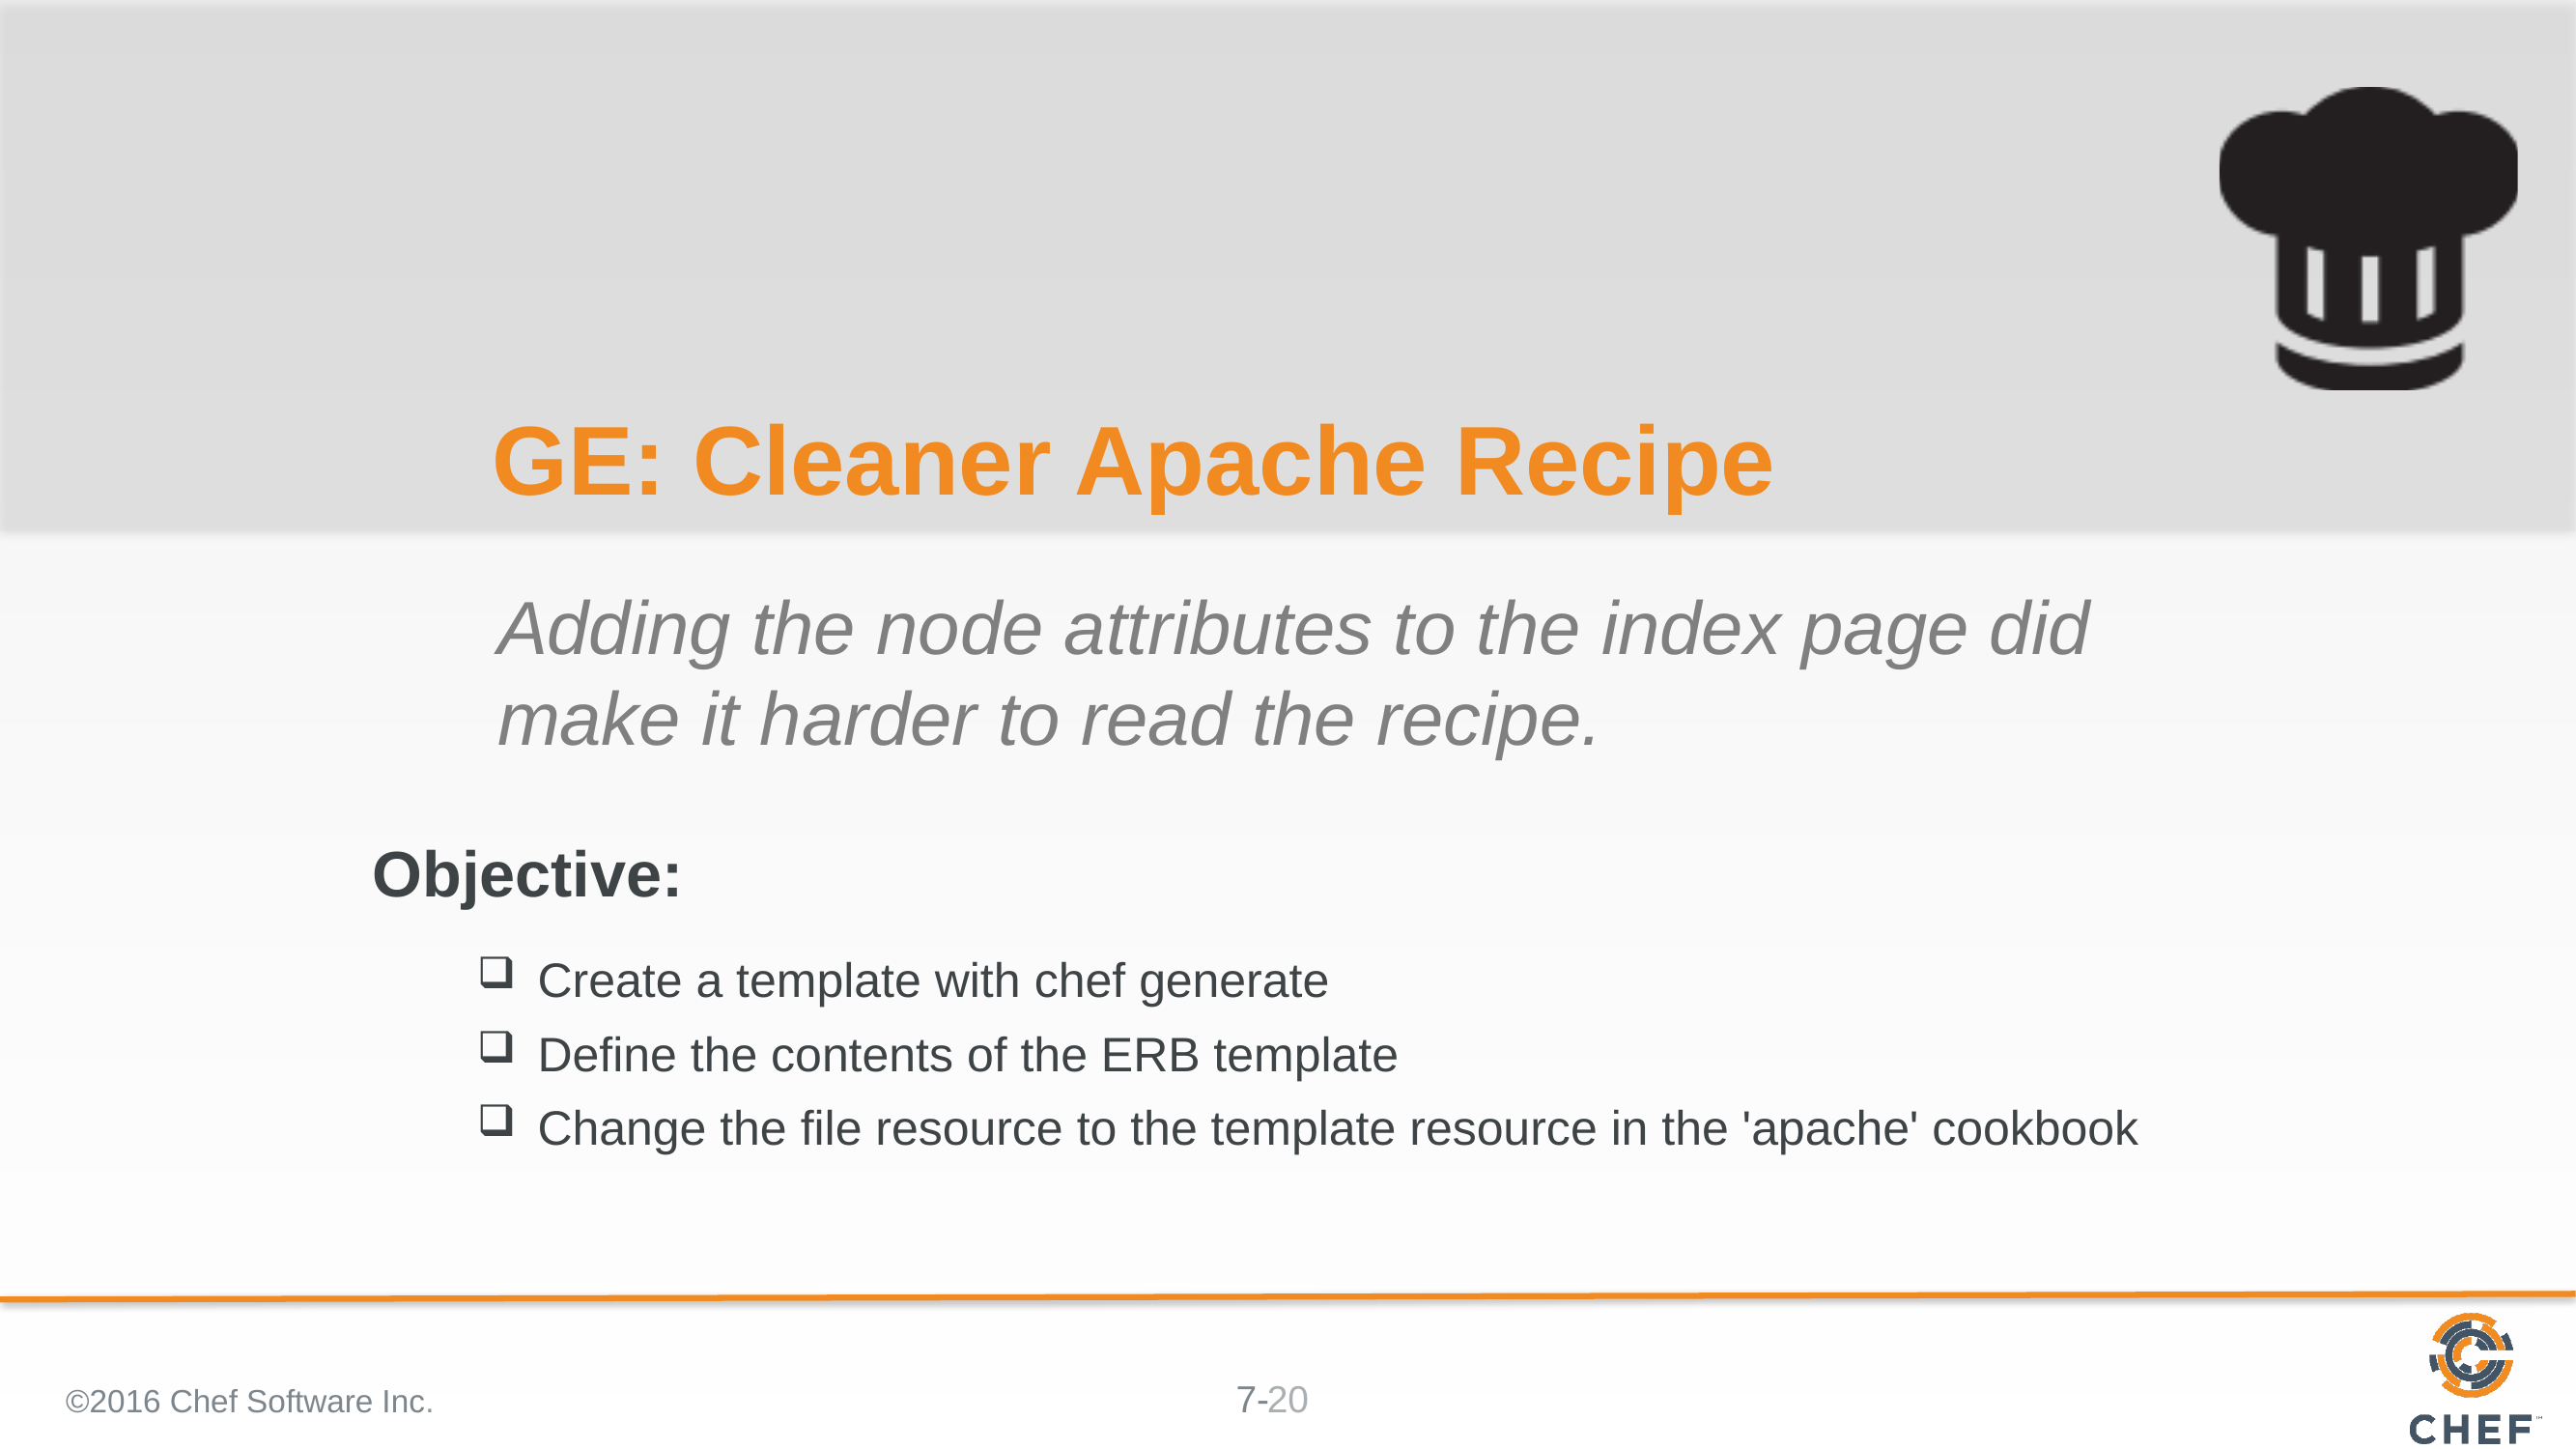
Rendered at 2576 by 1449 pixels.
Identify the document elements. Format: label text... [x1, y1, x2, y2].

footer ©2016 Chef Software Inc. [51, 1359, 952, 1440]
list Adding the node attributes to the index page did make it harder to read the recipe. [478, 549, 2272, 791]
title GE: Cleaner Apache Recipe [477, 395, 2217, 531]
slide_number 20 [998, 1359, 1578, 1437]
list Create a template with chef generate Define the contents of the ERB template Change the file resource to the template resource in the 'apache' cookbook [477, 949, 2271, 1243]
picture [2399, 1297, 2550, 1449]
